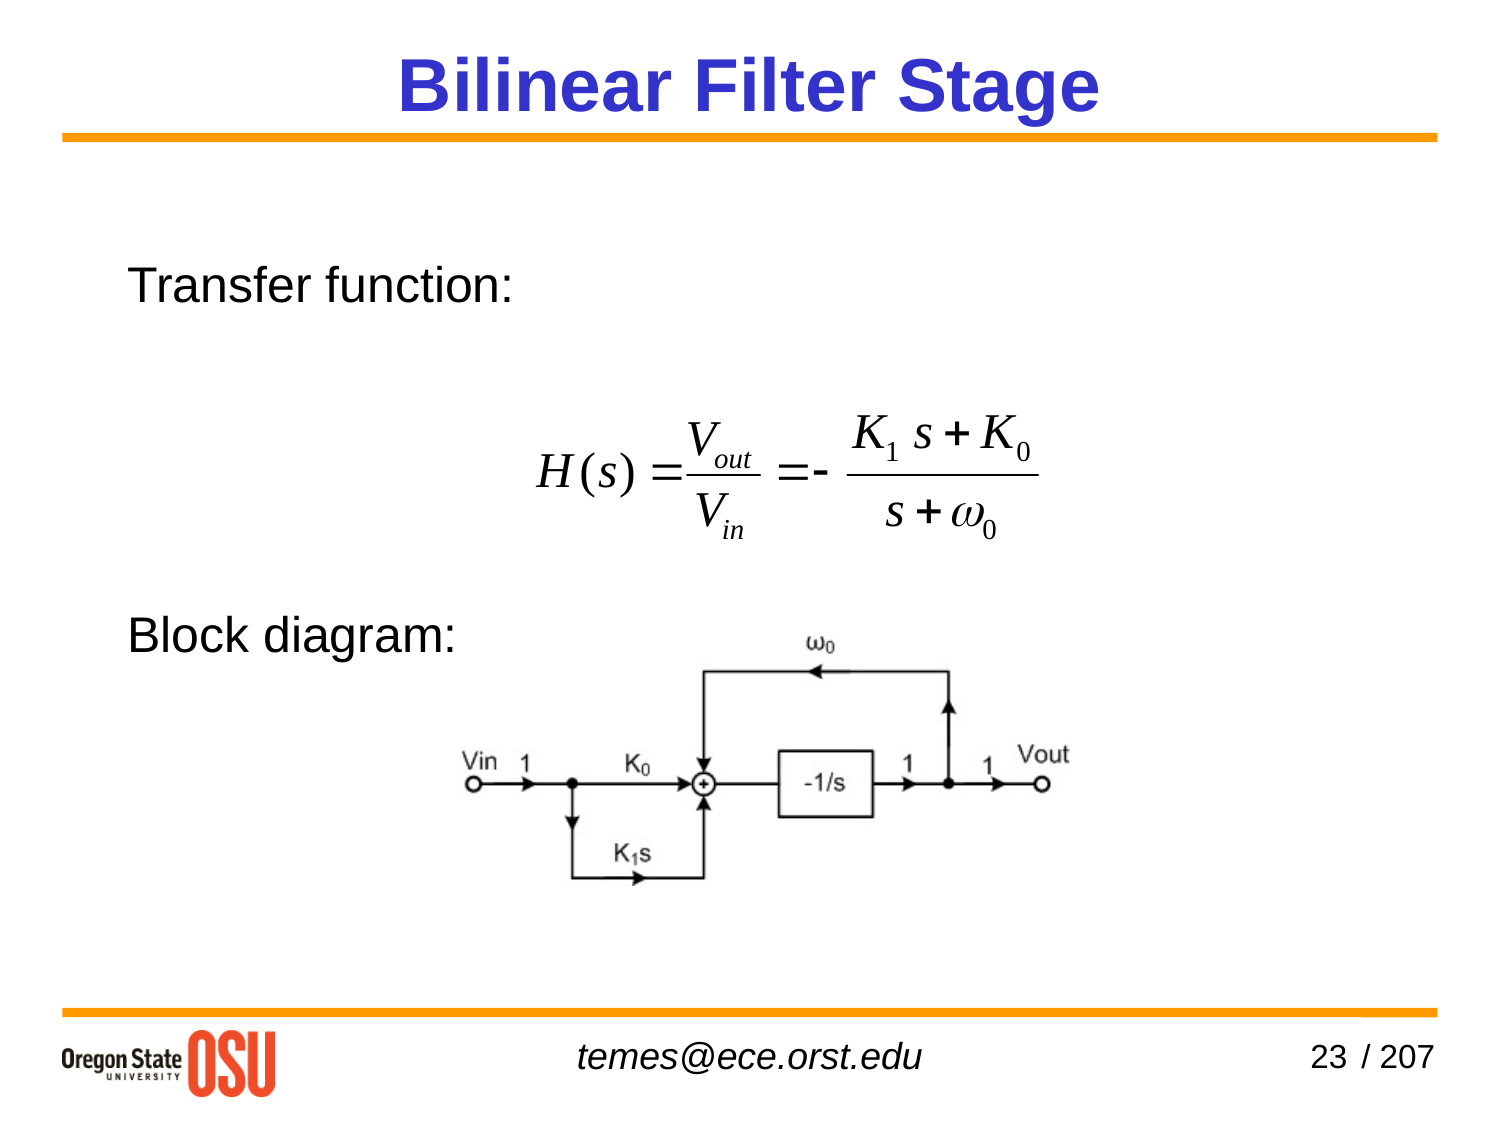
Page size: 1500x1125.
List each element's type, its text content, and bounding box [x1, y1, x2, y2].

slide_number 23 [1153, 1025, 1363, 1085]
title Bilinear Filter Stage [112, 24, 1388, 138]
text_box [527, 399, 1049, 551]
list Transfer function: Block diagram: [112, 174, 1388, 1013]
picture [62, 1012, 275, 1113]
picture [462, 624, 1071, 886]
